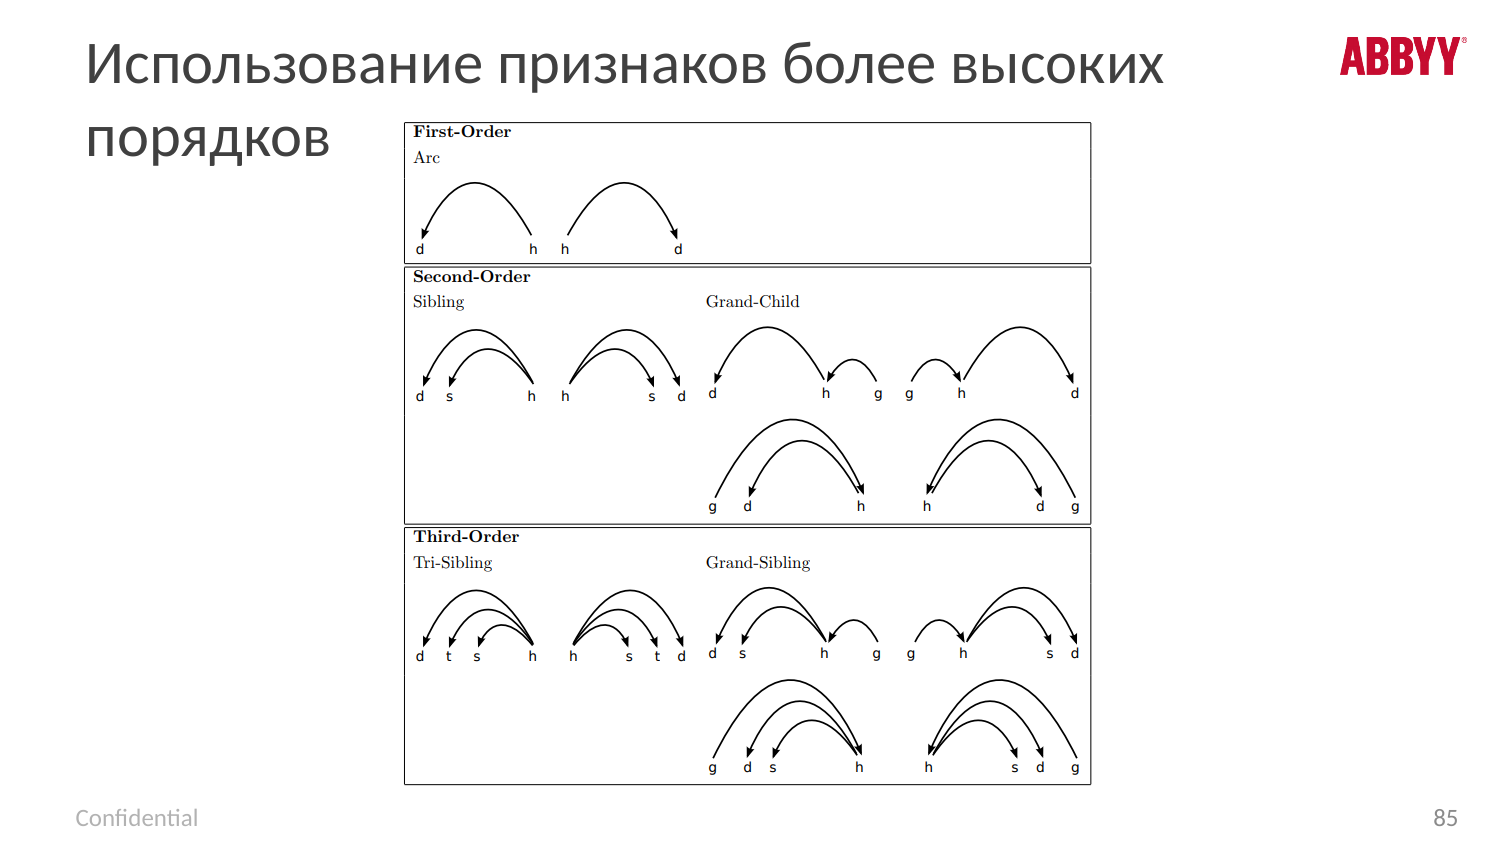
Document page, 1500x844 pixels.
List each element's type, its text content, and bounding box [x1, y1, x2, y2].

picture [1340, 37, 1467, 75]
title Использование признаков более высоких порядков [85, 23, 1304, 170]
footer Confidential [75, 794, 349, 840]
slide_number 85 [1175, 793, 1459, 830]
picture [388, 108, 1111, 797]
